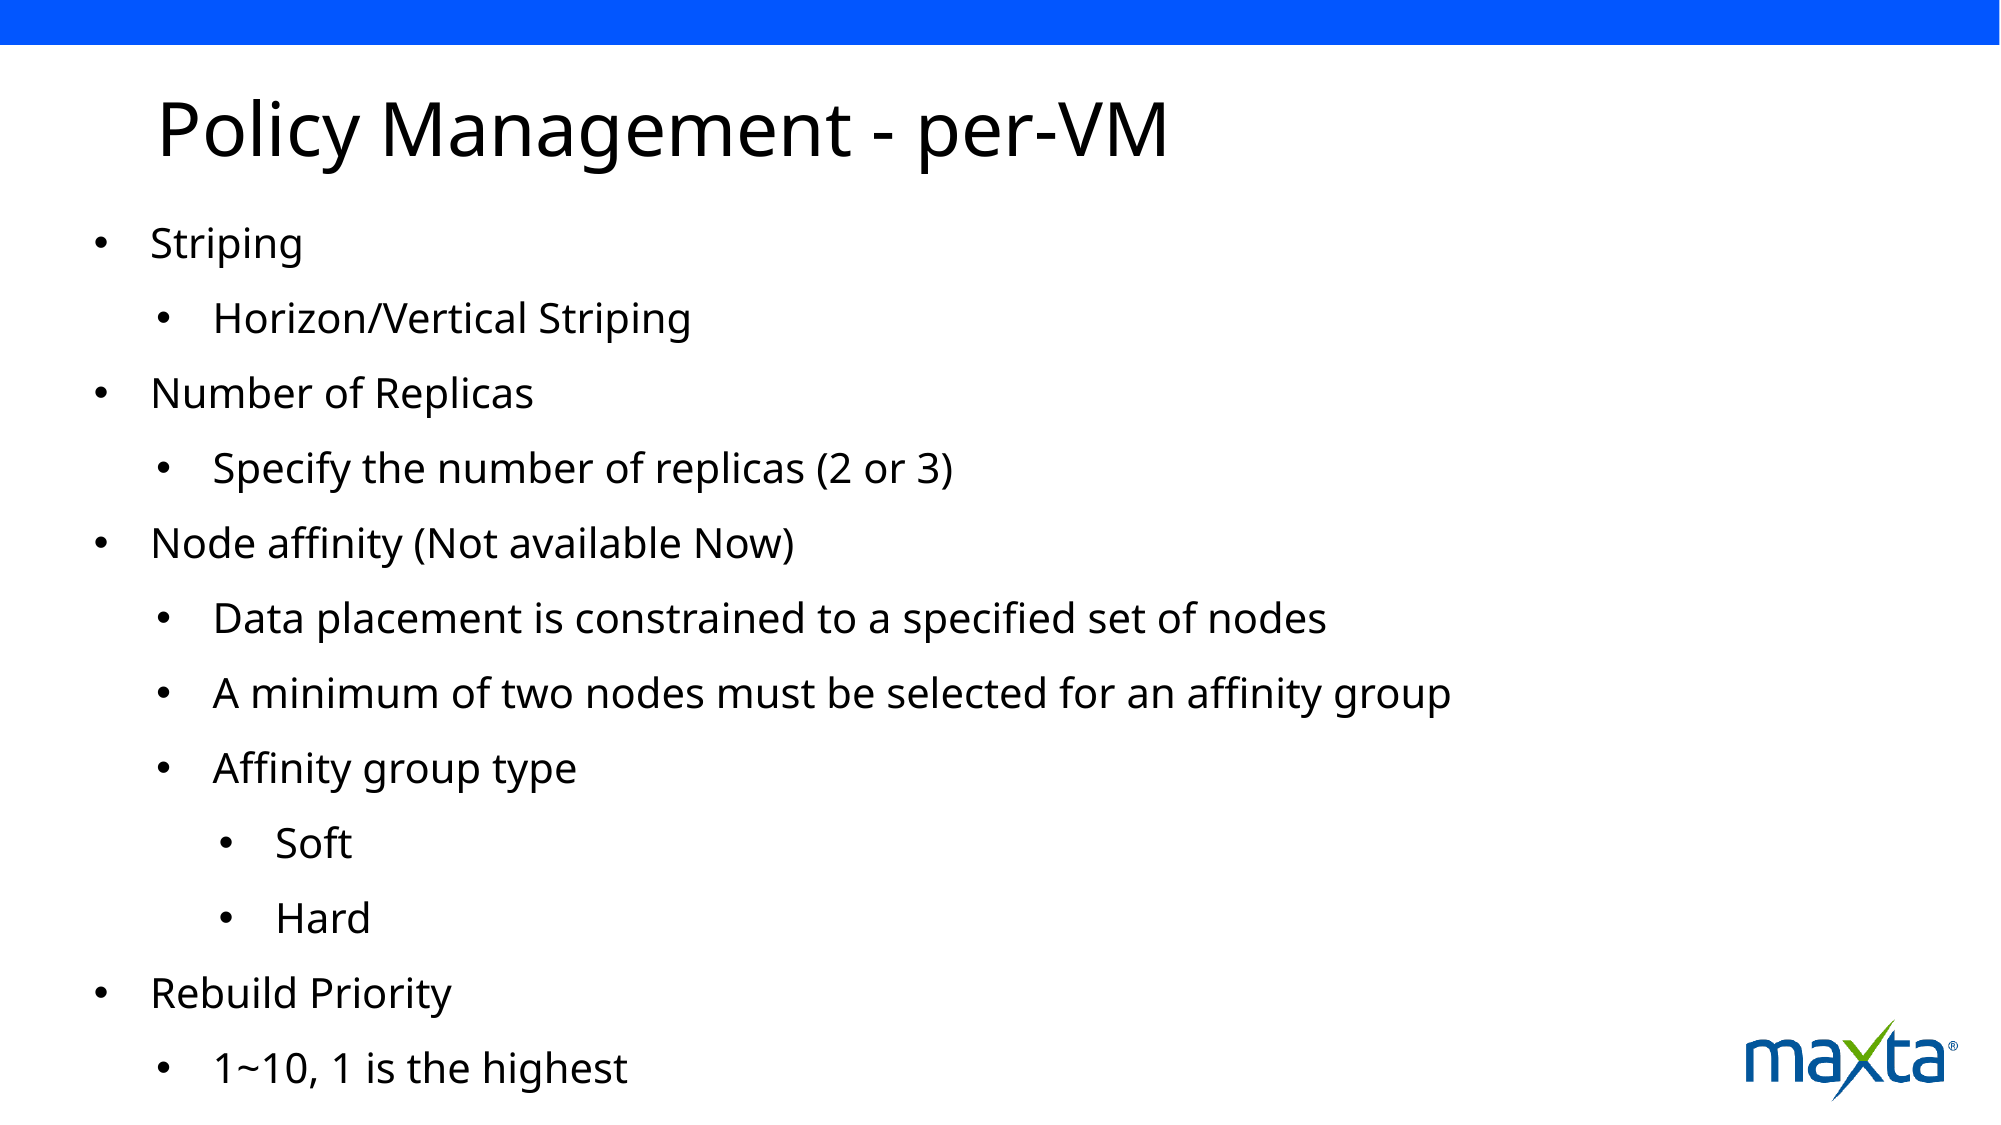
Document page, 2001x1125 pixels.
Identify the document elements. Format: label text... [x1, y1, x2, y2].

title Policy Management - per-VM [142, 60, 1858, 184]
text_box Striping Horizon/Vertical Striping Number of Replicas Specify the number of replicas (2 or 3) Node affinity (Not available Now) Data placement is constrained to a specified set of nodes A minimum of two nodes must be selected for an affinity group Affinity group type Soft Hard Rebuild Priority 1~10, 1 is the highest [86, 184, 1981, 1100]
